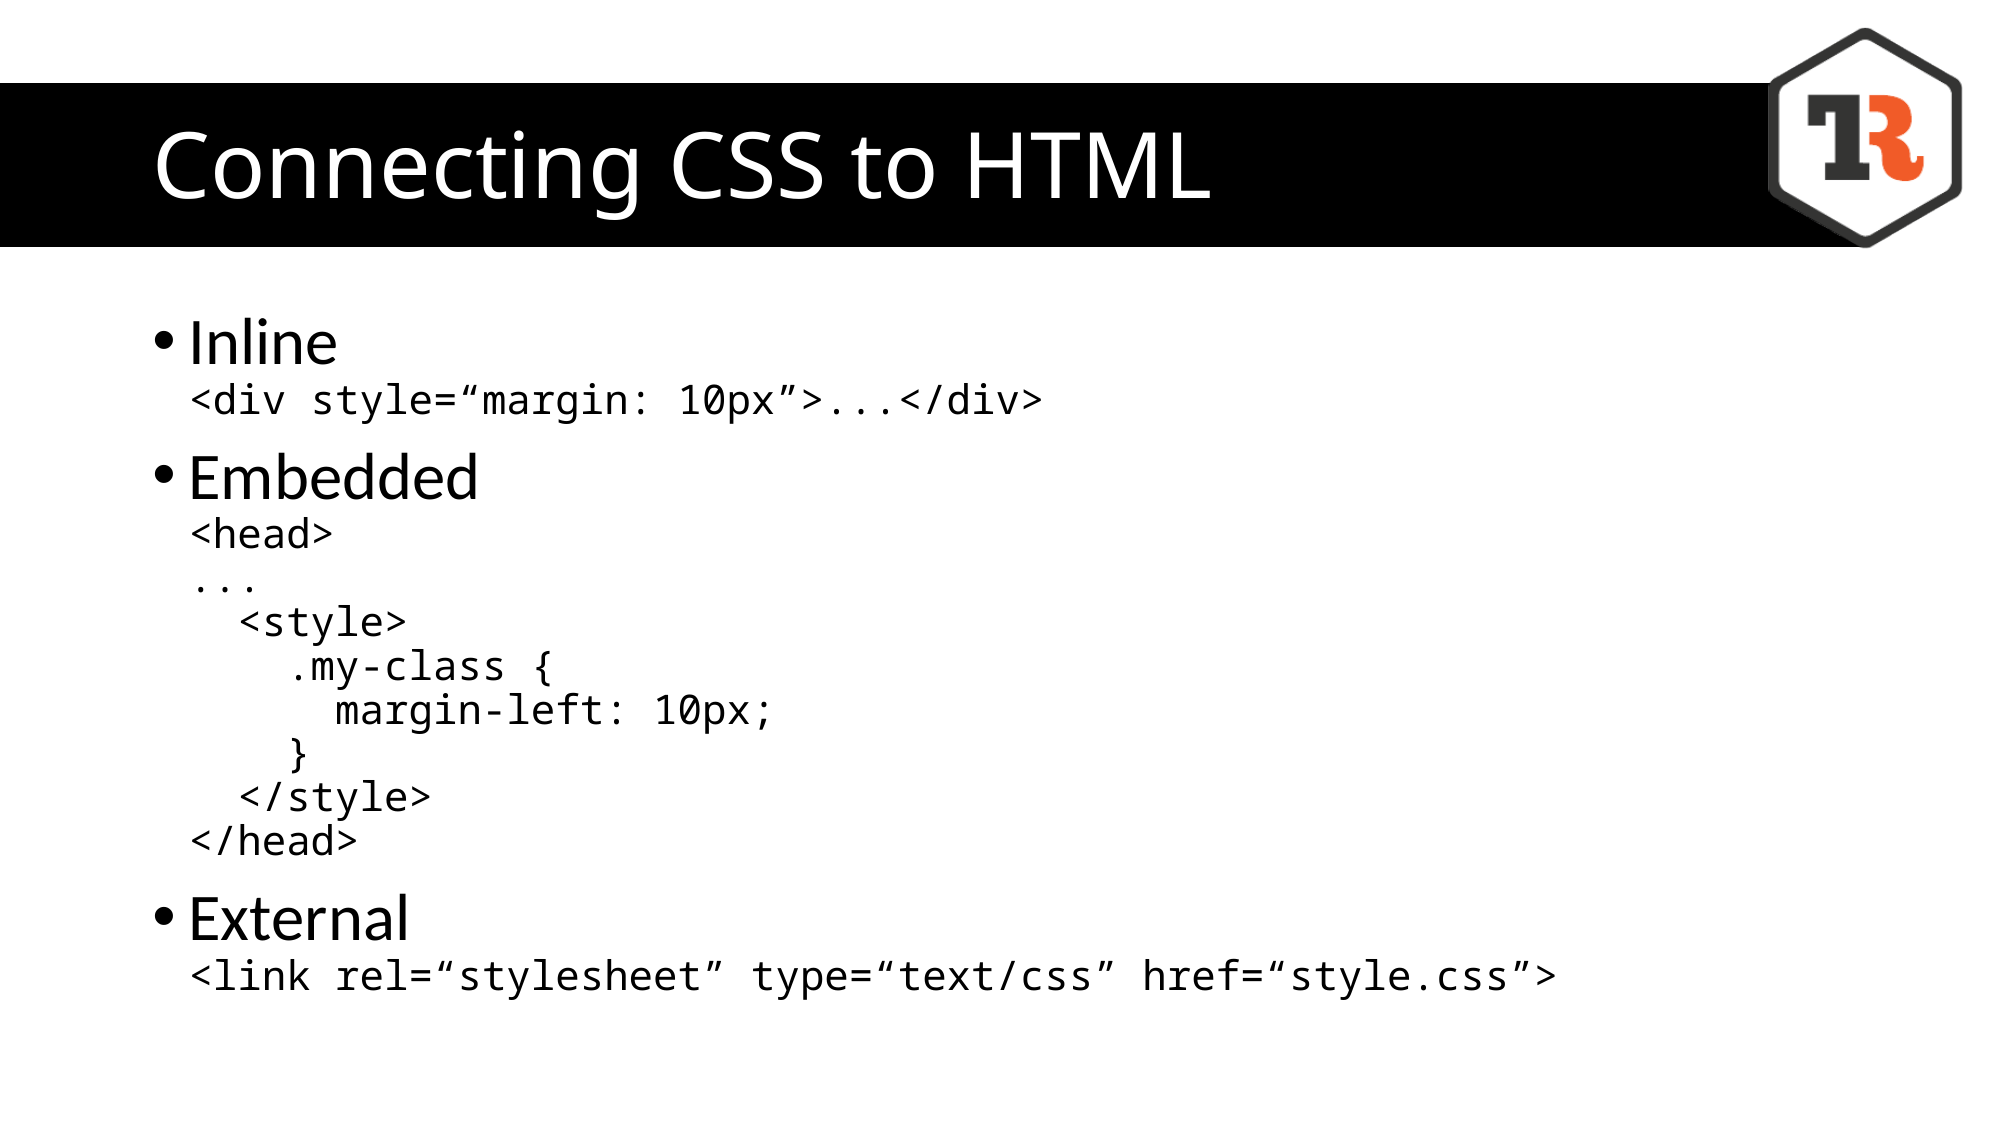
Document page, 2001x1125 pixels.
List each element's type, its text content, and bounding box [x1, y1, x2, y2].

list Inline <div style=“margin: 10px”>...</div> Embedded <head> ... <style> .my-class { margin-left: 10px; } </style> </head> External <link rel=“stylesheet” type=“text/css” href=“style.css”> [137, 299, 1863, 1014]
title Connecting CSS to HTML [137, 59, 1863, 278]
picture [1747, 20, 1981, 254]
